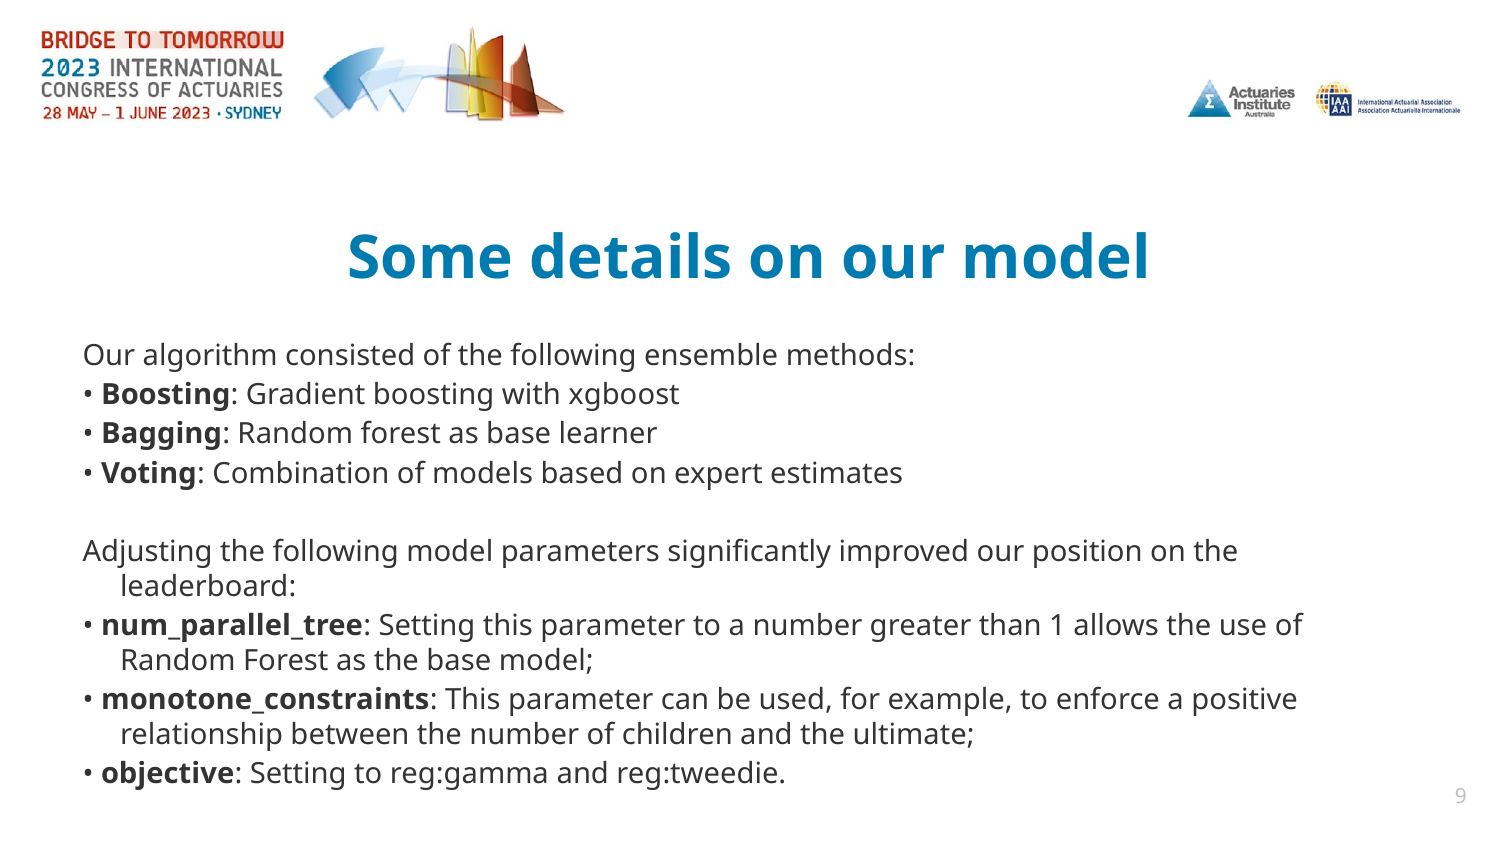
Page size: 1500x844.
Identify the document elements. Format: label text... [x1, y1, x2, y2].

list Our algorithm consisted of the following ensemble methods: • Boosting: Gradient boosting with xgboost • Bagging: Random forest as base learner • Voting: Combination of models based on expert estimates Adjusting the following model parameters significantly improved our position on the leaderboard: • num_parallel_tree: Setting this parameter to a number greater than 1 allows the use of Random Forest as the base model; • monotone_constraints: This parameter can be used, for example, to enforce a positive relationship between the number of children and the ultimate; • objective: Setting to reg:gamma and reg:tweedie. [74, 328, 1426, 827]
picture [0, 0, 1500, 140]
title Some details on our model [74, 183, 1426, 326]
slide_number 9 [1433, 776, 1475, 818]
